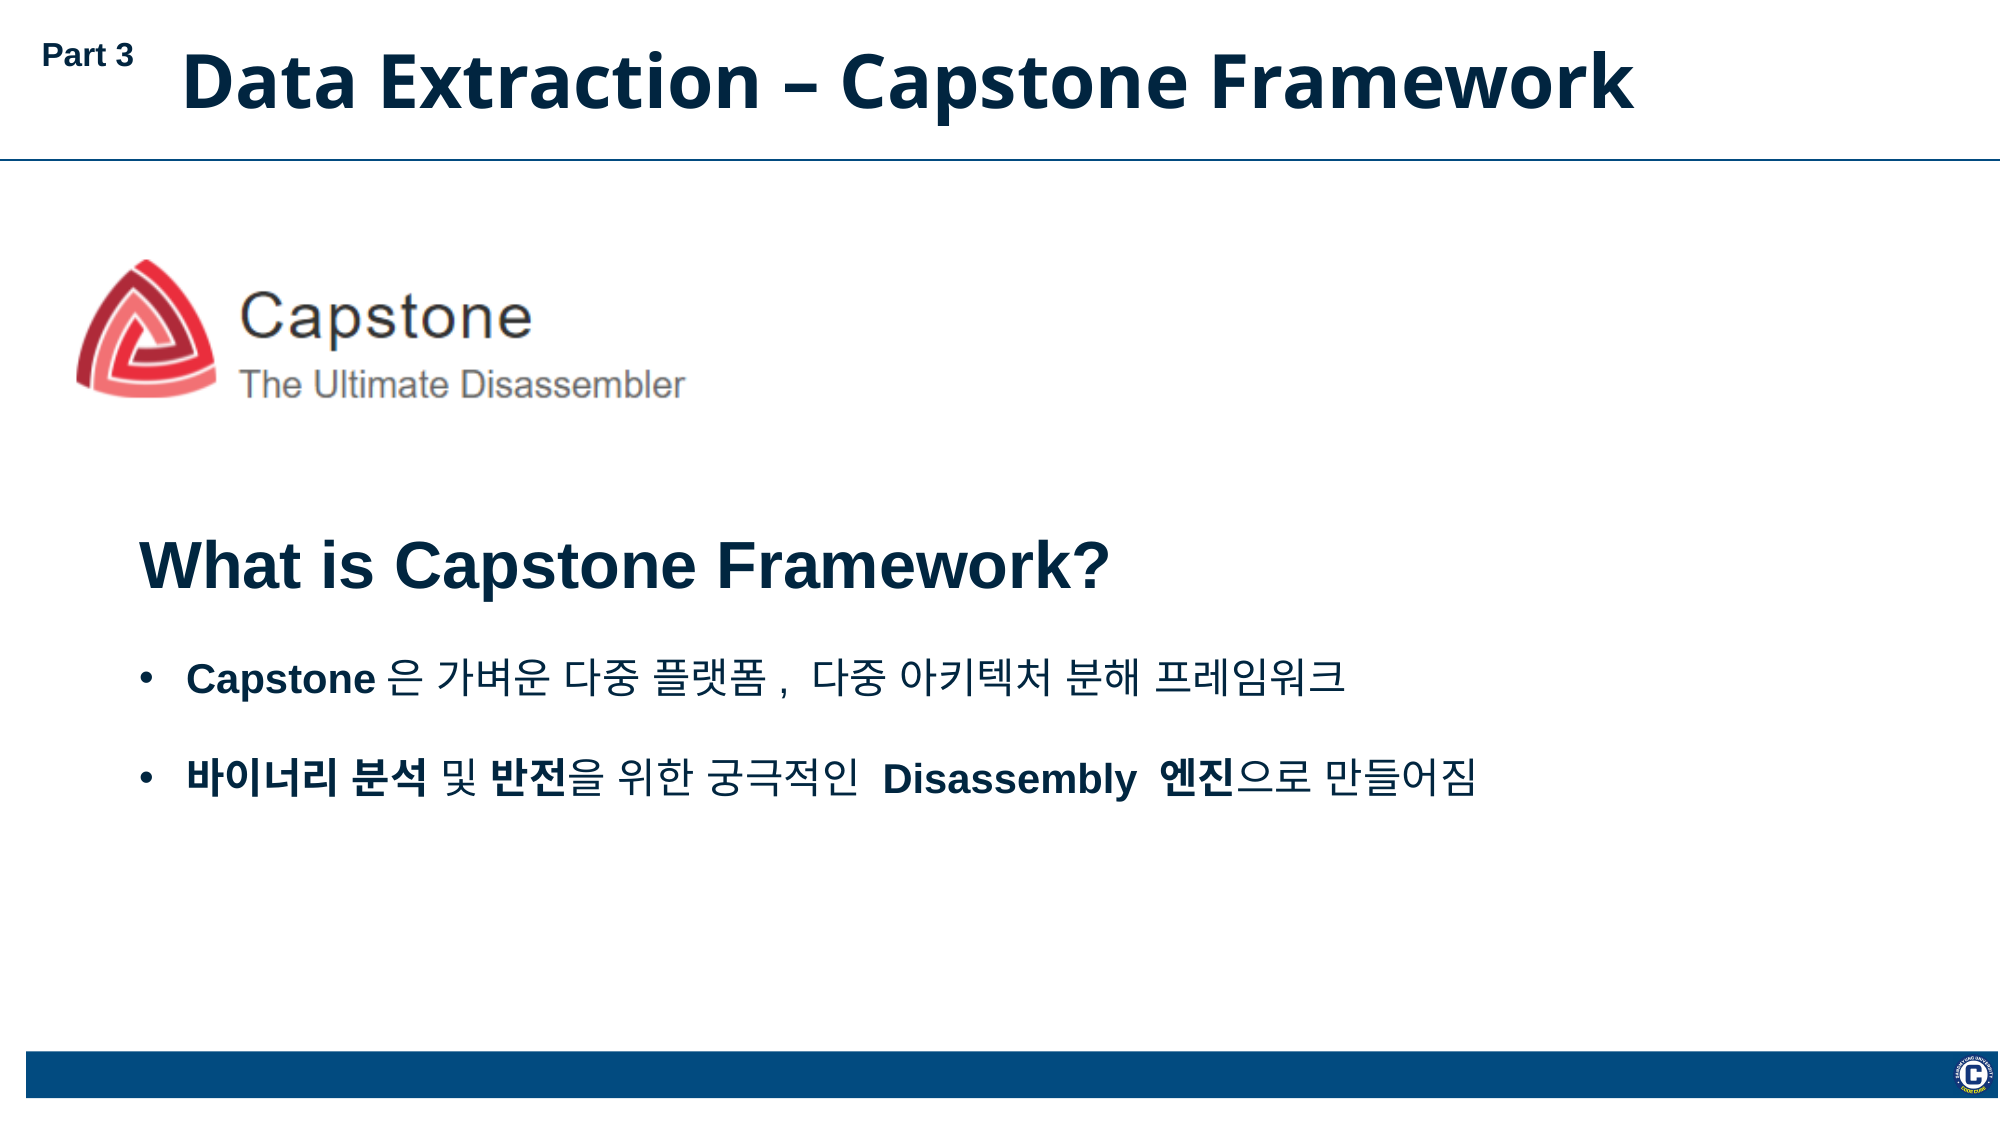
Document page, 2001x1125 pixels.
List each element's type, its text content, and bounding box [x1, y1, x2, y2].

text_box Part 3 [26, 26, 165, 81]
text_box Data Extraction – Capstone Framework [165, 26, 1688, 131]
picture [36, 232, 704, 443]
text_box What is Capstone Framework? Capstone은 가벼운 다중 플랫폼, 다중 아키텍처 분해 프레임워크 바이너리 분석 및 반전을 위한 궁극적인 Disassembly 엔진으로 만들어짐 [124, 514, 1929, 810]
picture [1953, 1054, 1994, 1095]
